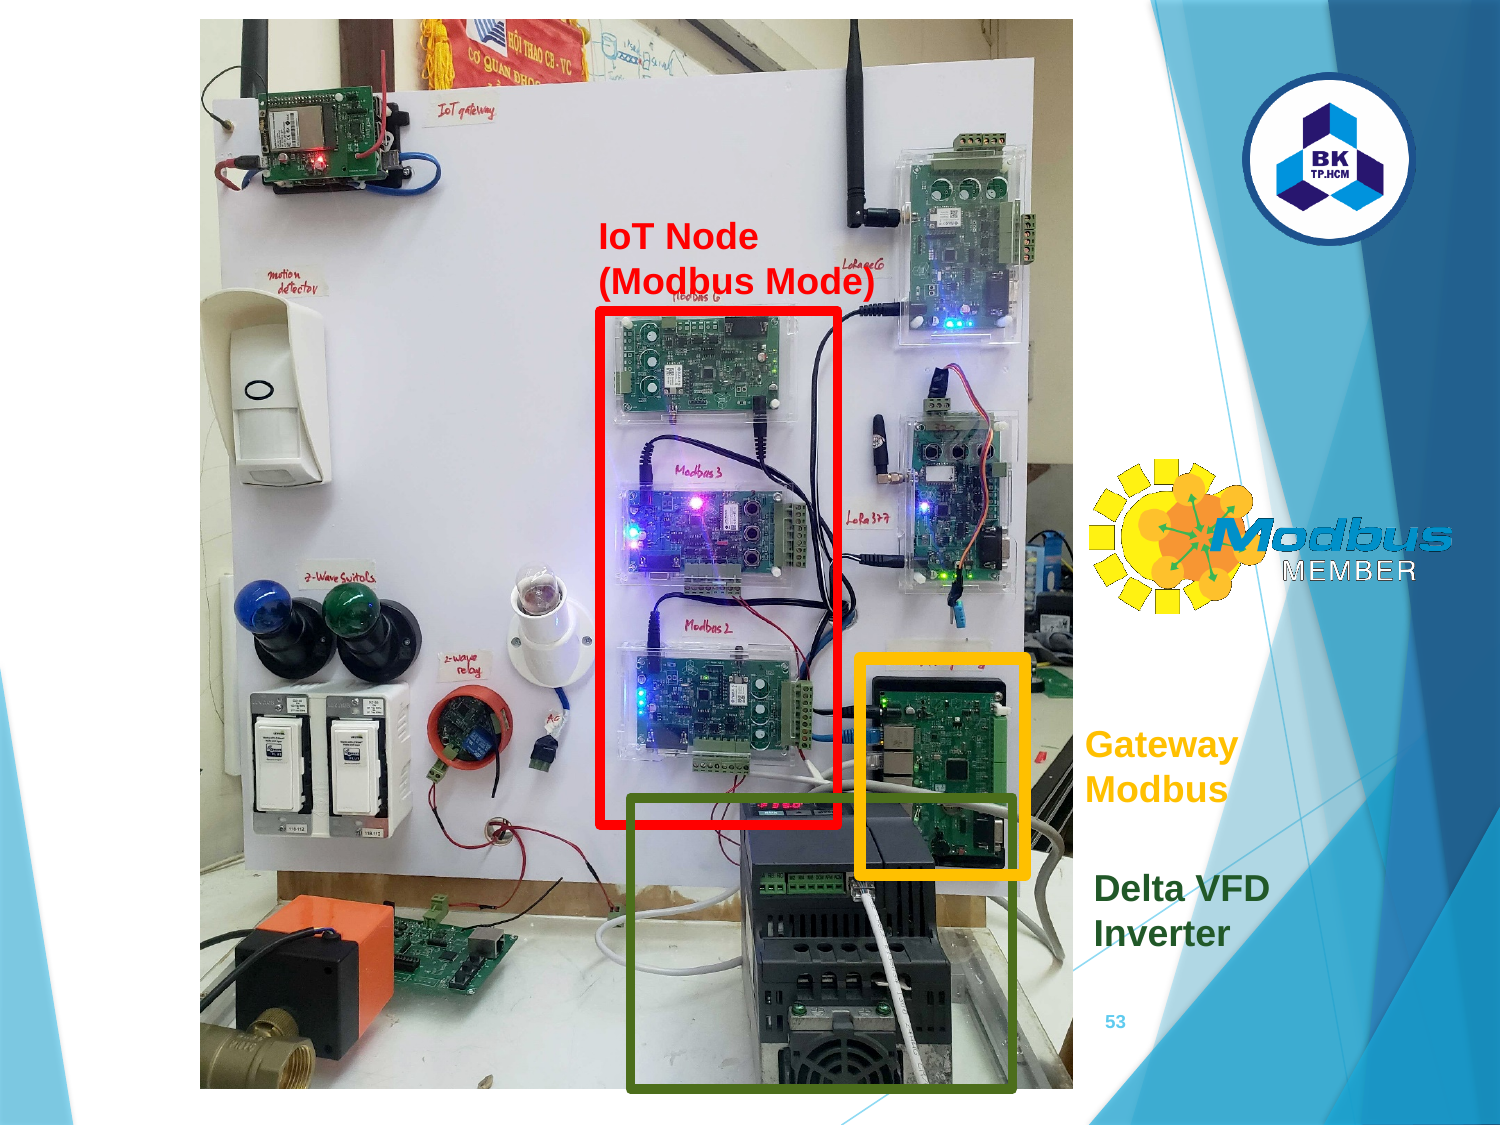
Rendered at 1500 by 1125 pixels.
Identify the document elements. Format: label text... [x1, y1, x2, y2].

text_box Gateway Modbus [1078, 712, 1449, 818]
picture [1088, 458, 1453, 615]
picture [186, 19, 1074, 1090]
slide_number 53 [1078, 991, 1142, 1051]
text_box Delta VFD Inverter [1078, 857, 1458, 962]
picture [1242, 72, 1416, 246]
